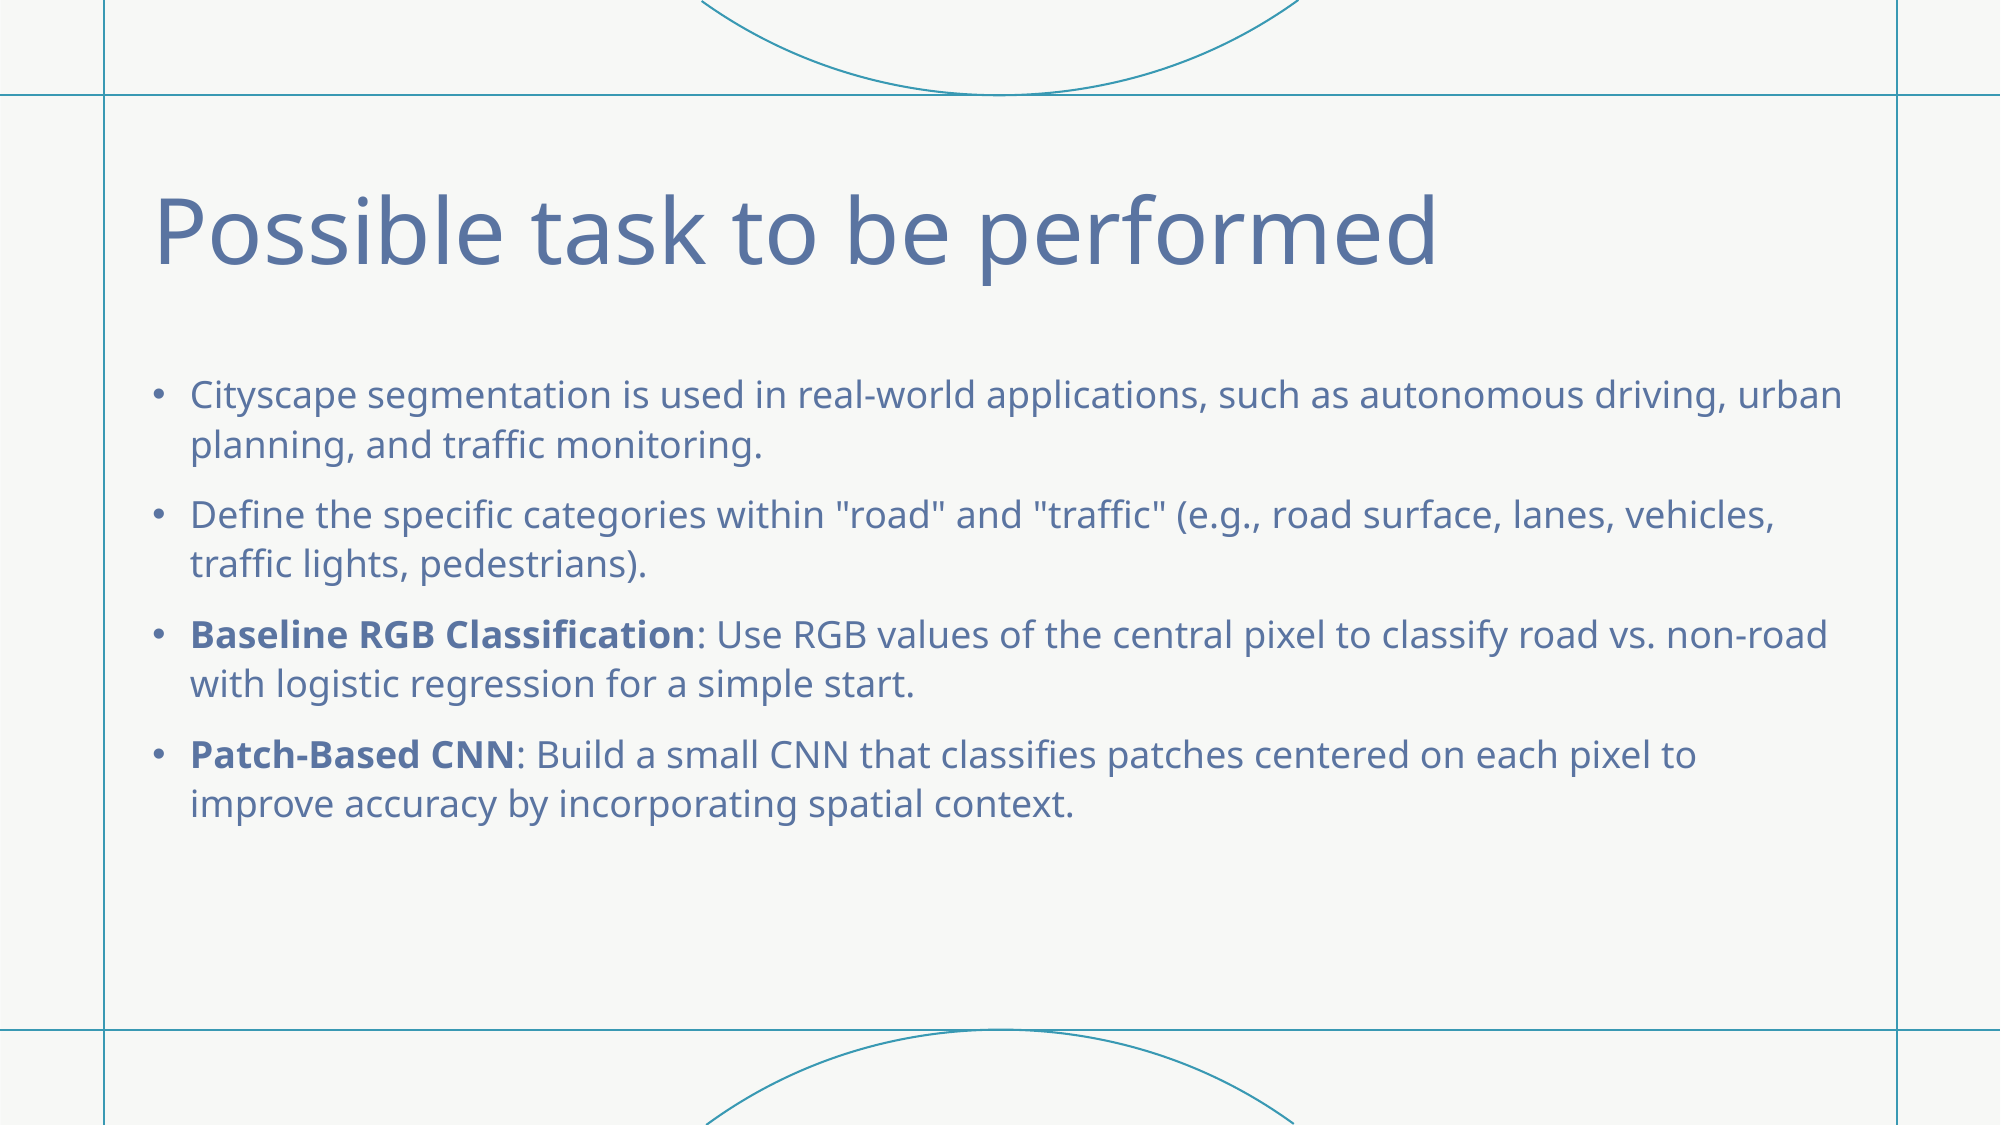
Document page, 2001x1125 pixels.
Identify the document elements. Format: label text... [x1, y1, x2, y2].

list Cityscape segmentation is used in real-world applications, such as autonomous driving, urban planning, and traffic monitoring. Define the specific categories within "road" and "traffic" (e.g., road surface, lanes, vehicles, traffic lights, pedestrians). Baseline RGB Classification: Use RGB values of the central pixel to classify road vs. non-road with logistic regression for a simple start. Patch-Based CNN: Build a small CNN that classifies patches centered on each pixel to improve accuracy by incorporating spatial context. [137, 359, 1863, 987]
title Possible task to be performed [137, 119, 1863, 337]
